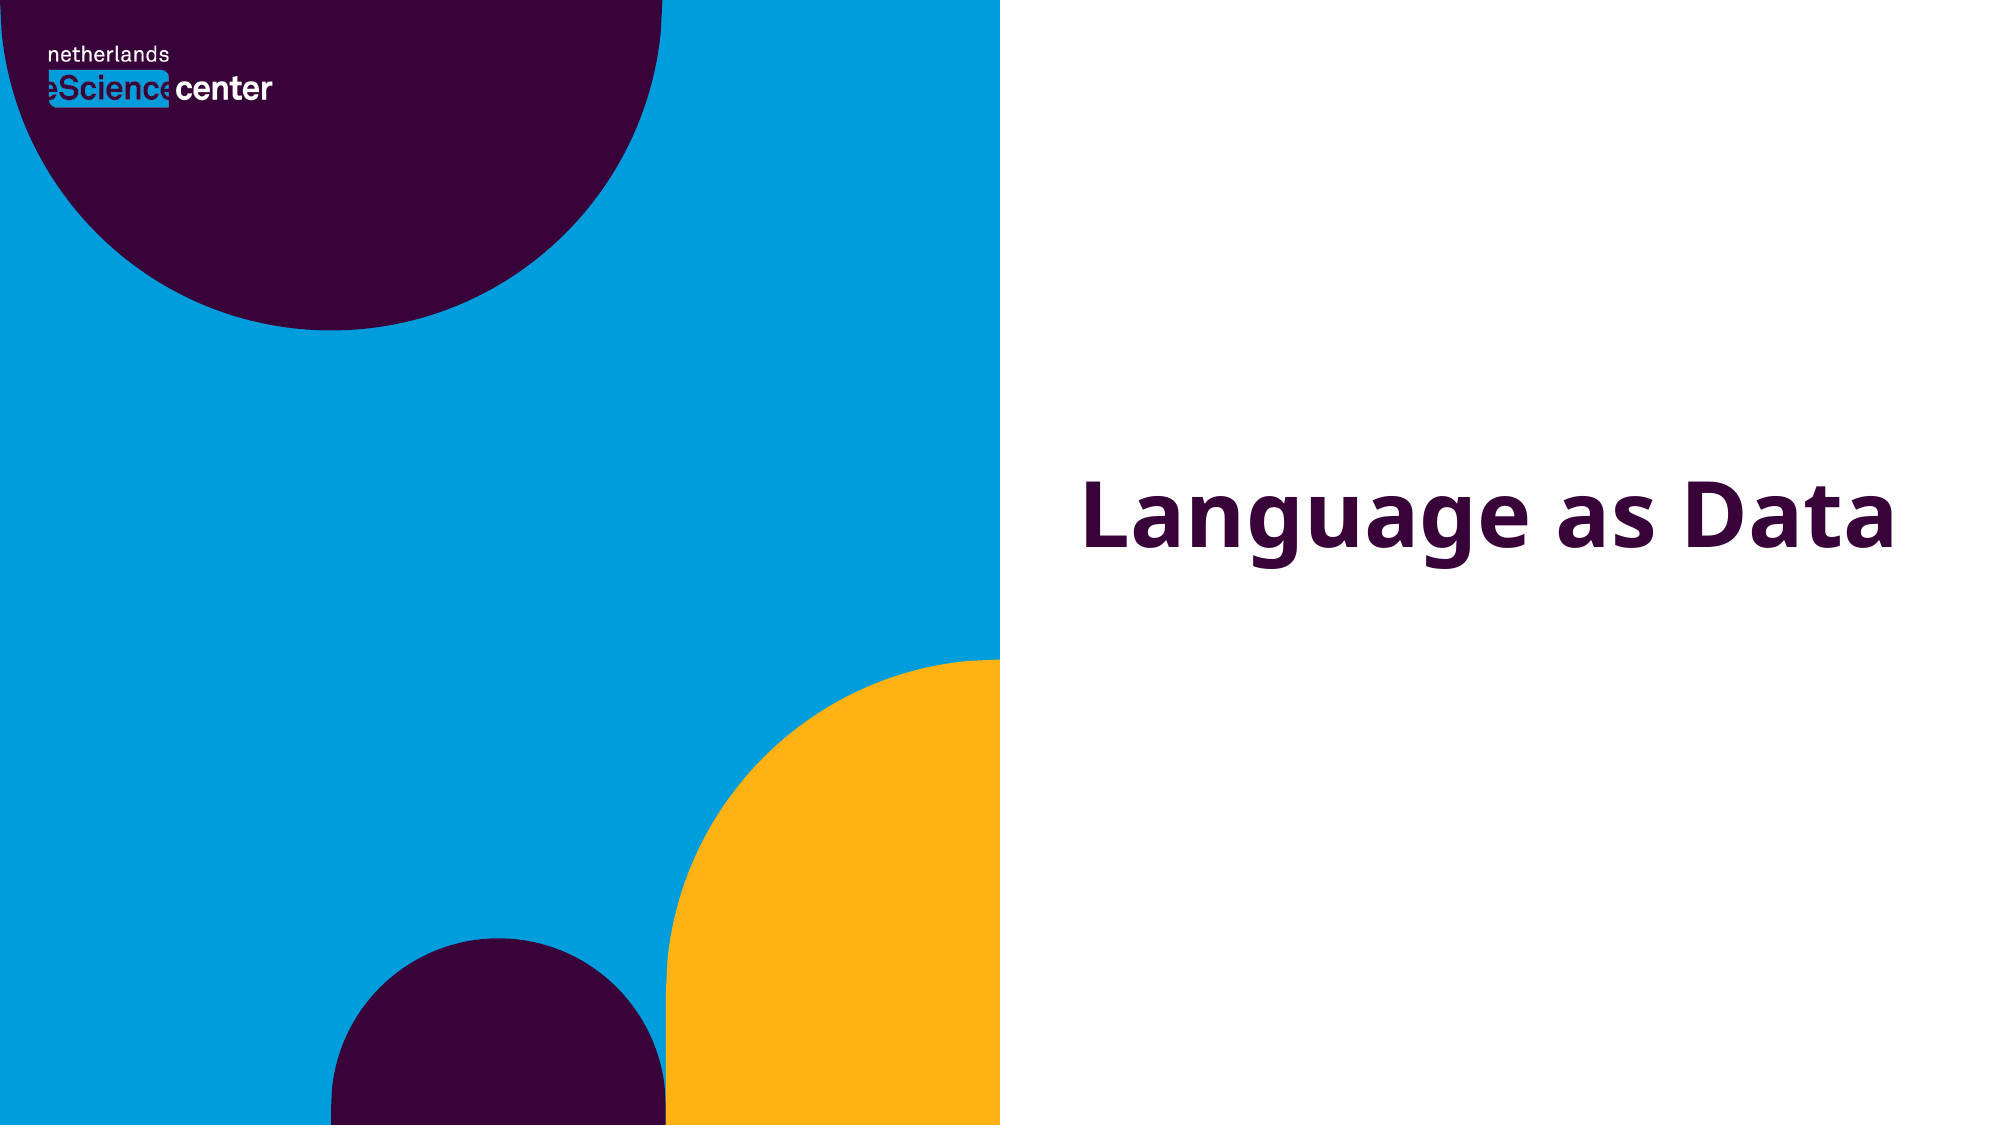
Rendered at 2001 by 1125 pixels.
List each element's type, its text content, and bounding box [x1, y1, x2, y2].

picture [17, 21, 295, 135]
title Language as Data [1063, 362, 1924, 576]
